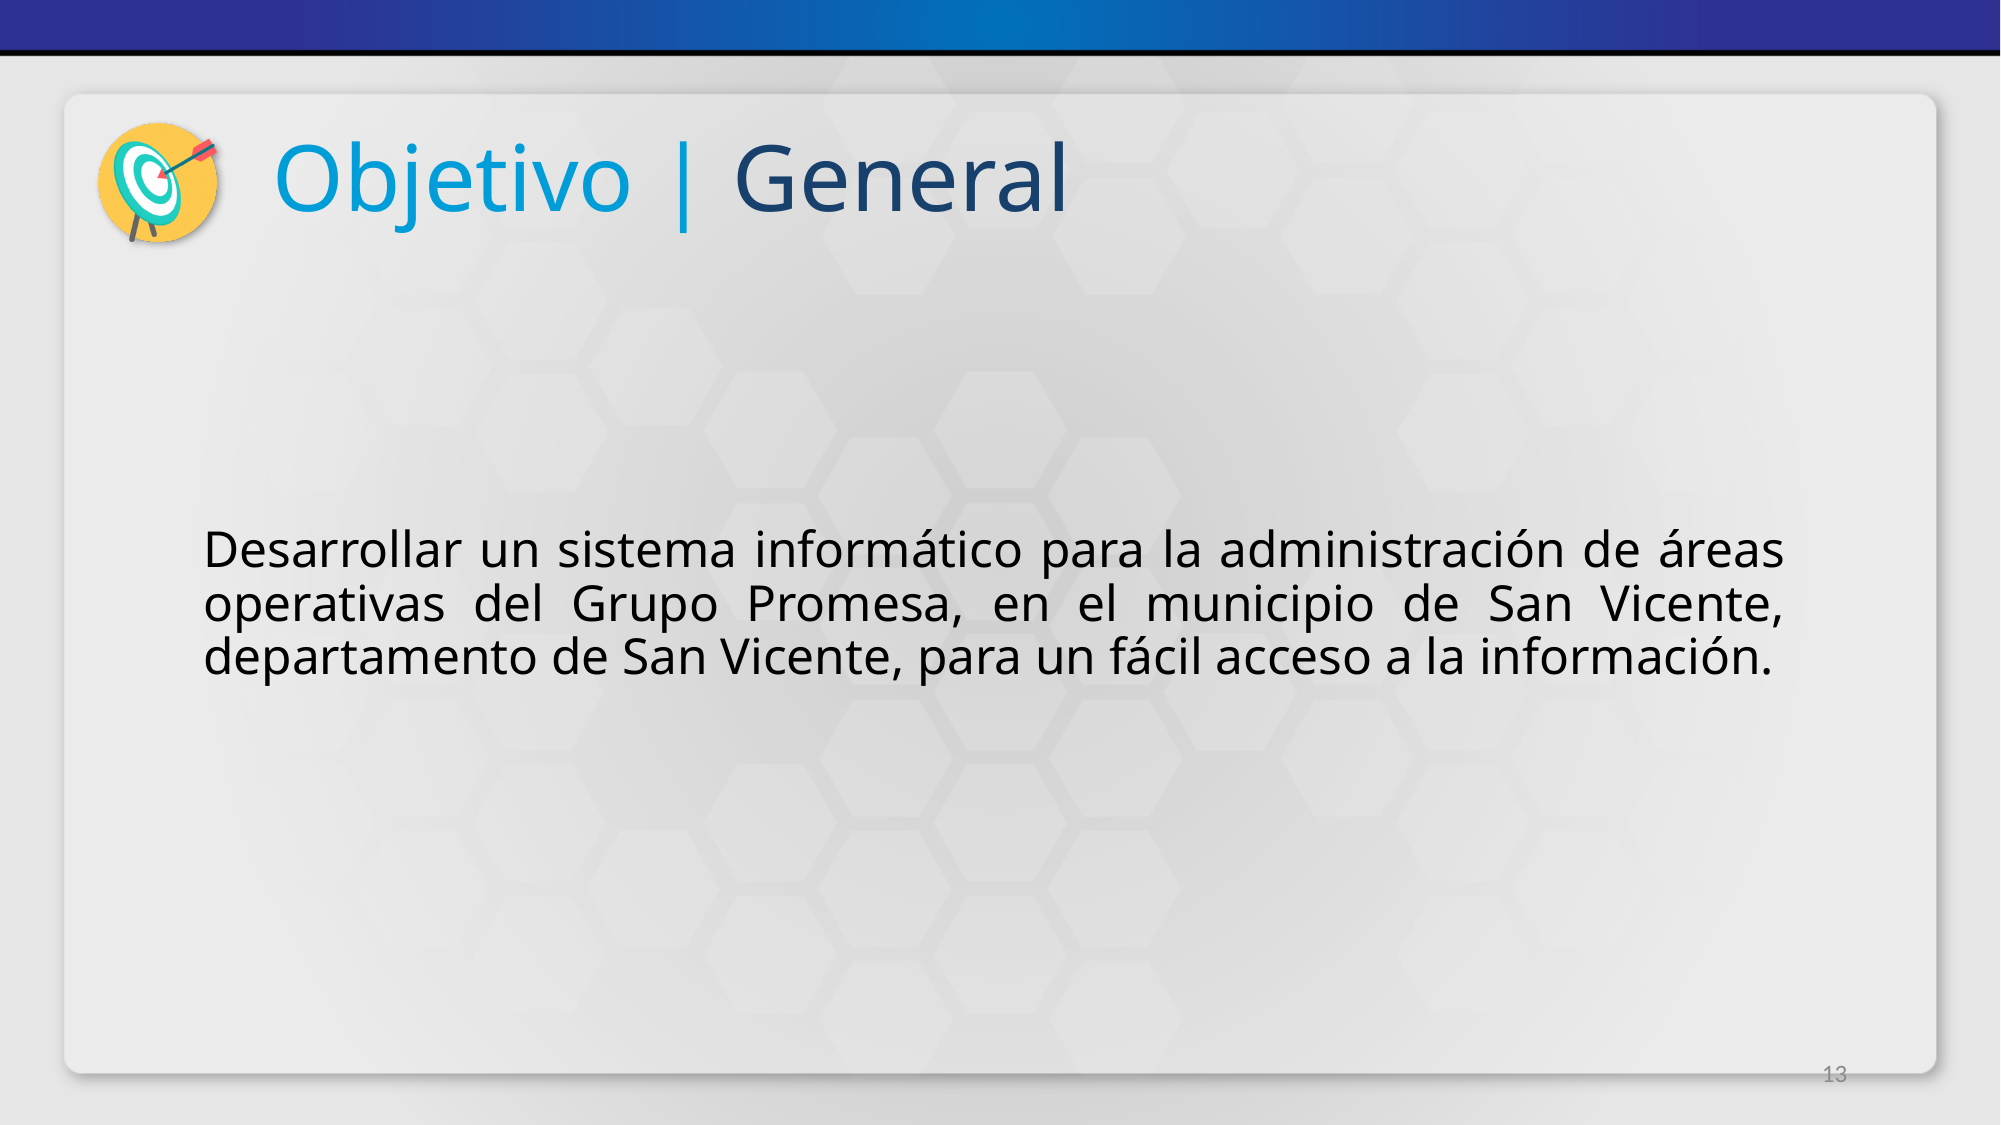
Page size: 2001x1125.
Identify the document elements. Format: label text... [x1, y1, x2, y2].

slide_number 13 [1412, 1042, 1863, 1103]
list Desarrollar un sistema informático para la administración de áreas operativas del Grupo Promesa, en el municipio de San Vicente, departamento de San Vicente, para un fácil acceso a la información. [188, 517, 1800, 740]
picture [0, 0, 2001, 1125]
title Objetivo | General [257, 123, 1332, 242]
